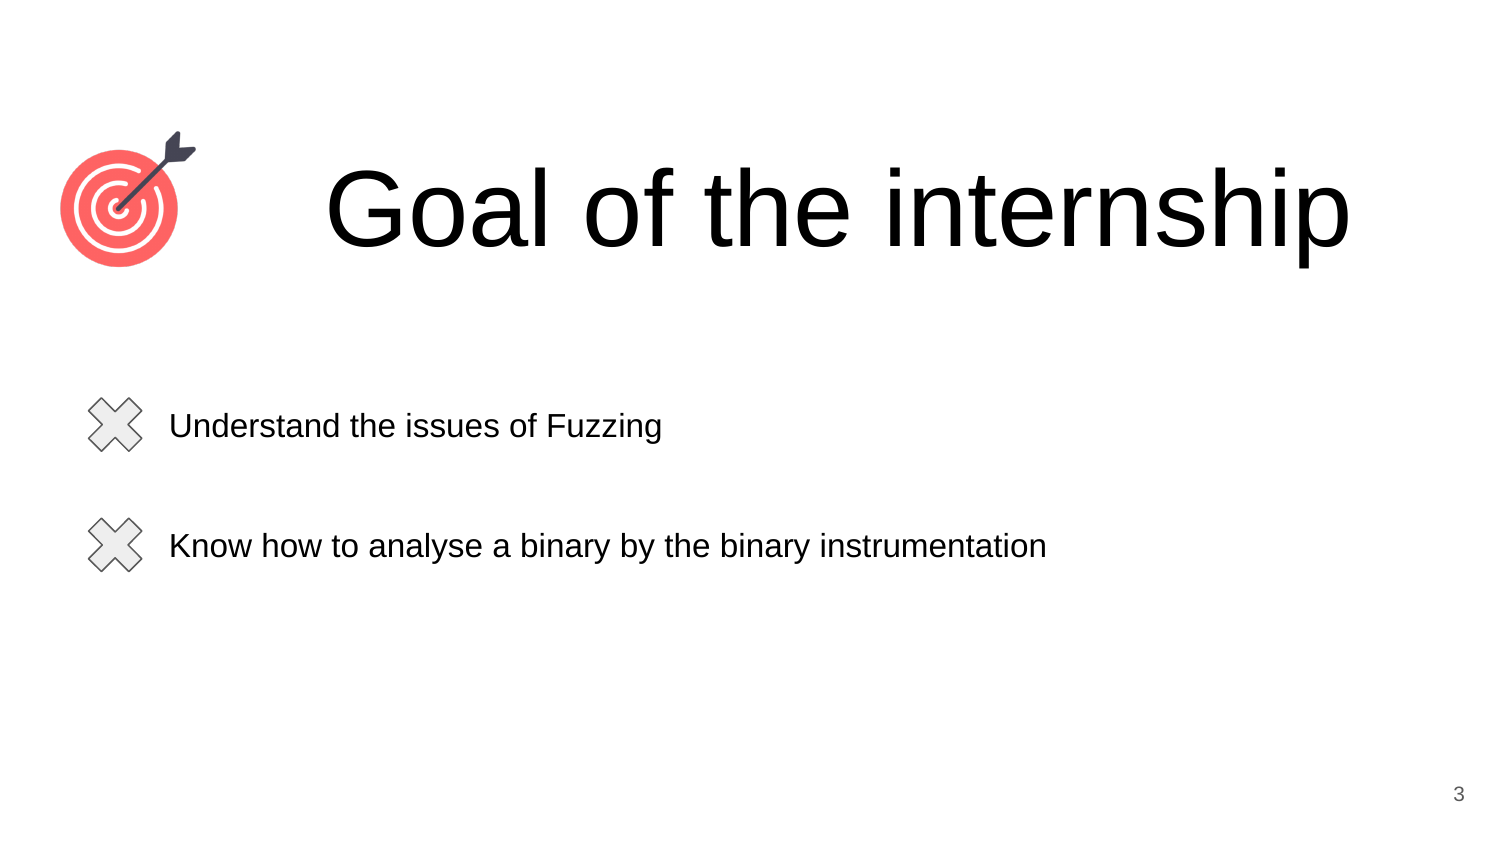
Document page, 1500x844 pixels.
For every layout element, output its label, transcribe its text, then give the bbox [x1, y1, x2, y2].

text_box Understand the issues of Fuzzing Know how to analyse a binary by the binary instrumentation [153, 389, 1424, 620]
text_box [88, 397, 142, 452]
picture [50, 121, 205, 276]
text_box [88, 518, 142, 572]
slide_number ‹#› [1389, 533, 1480, 844]
title Goal of the internship [204, 122, 1500, 284]
